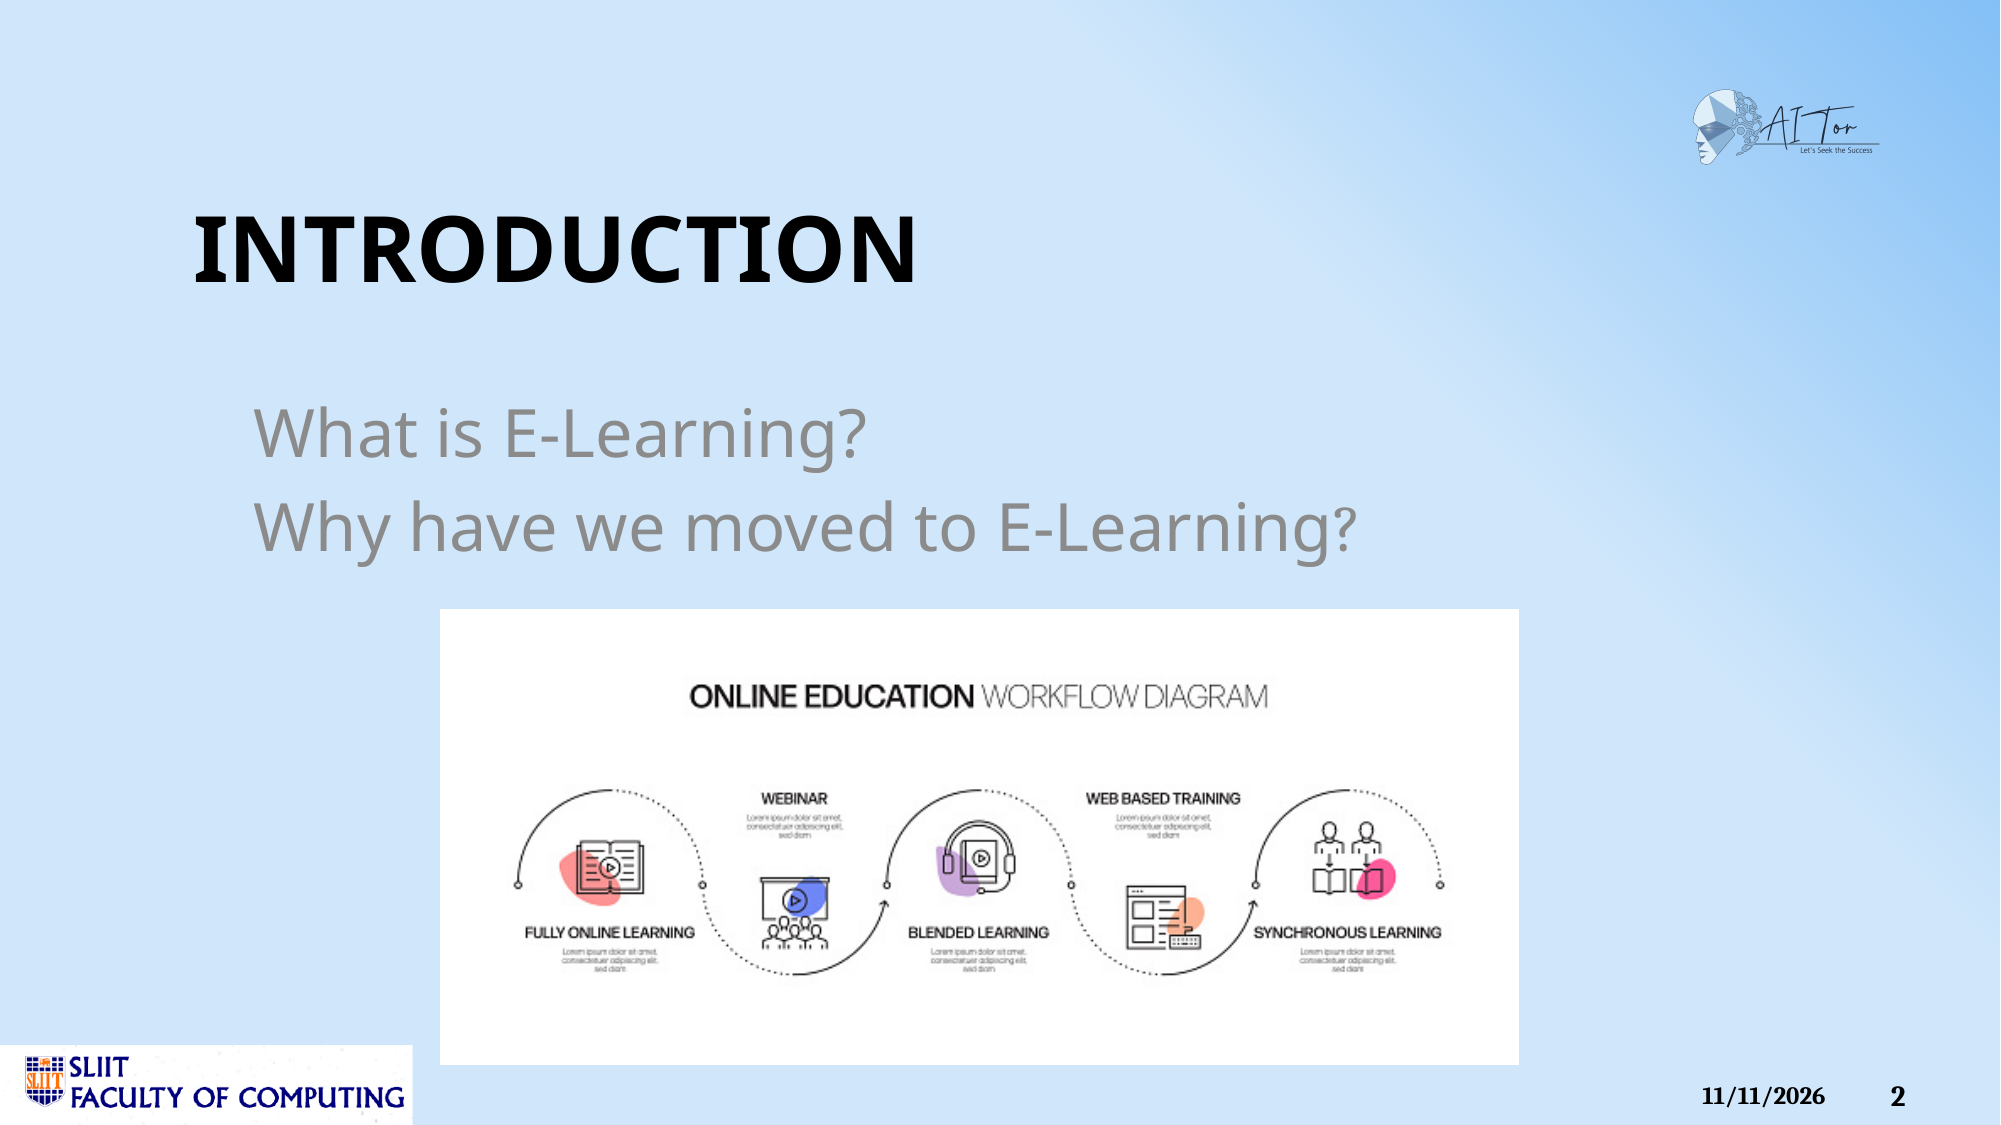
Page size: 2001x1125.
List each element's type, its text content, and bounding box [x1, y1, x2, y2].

subtitle What is E-Learning? Why have we moved to E-Learning? [239, 383, 1640, 672]
picture [440, 608, 1519, 1065]
title INTRODUCTION [178, 125, 1879, 367]
picture [1657, 72, 1932, 178]
picture [0, 1045, 413, 1125]
